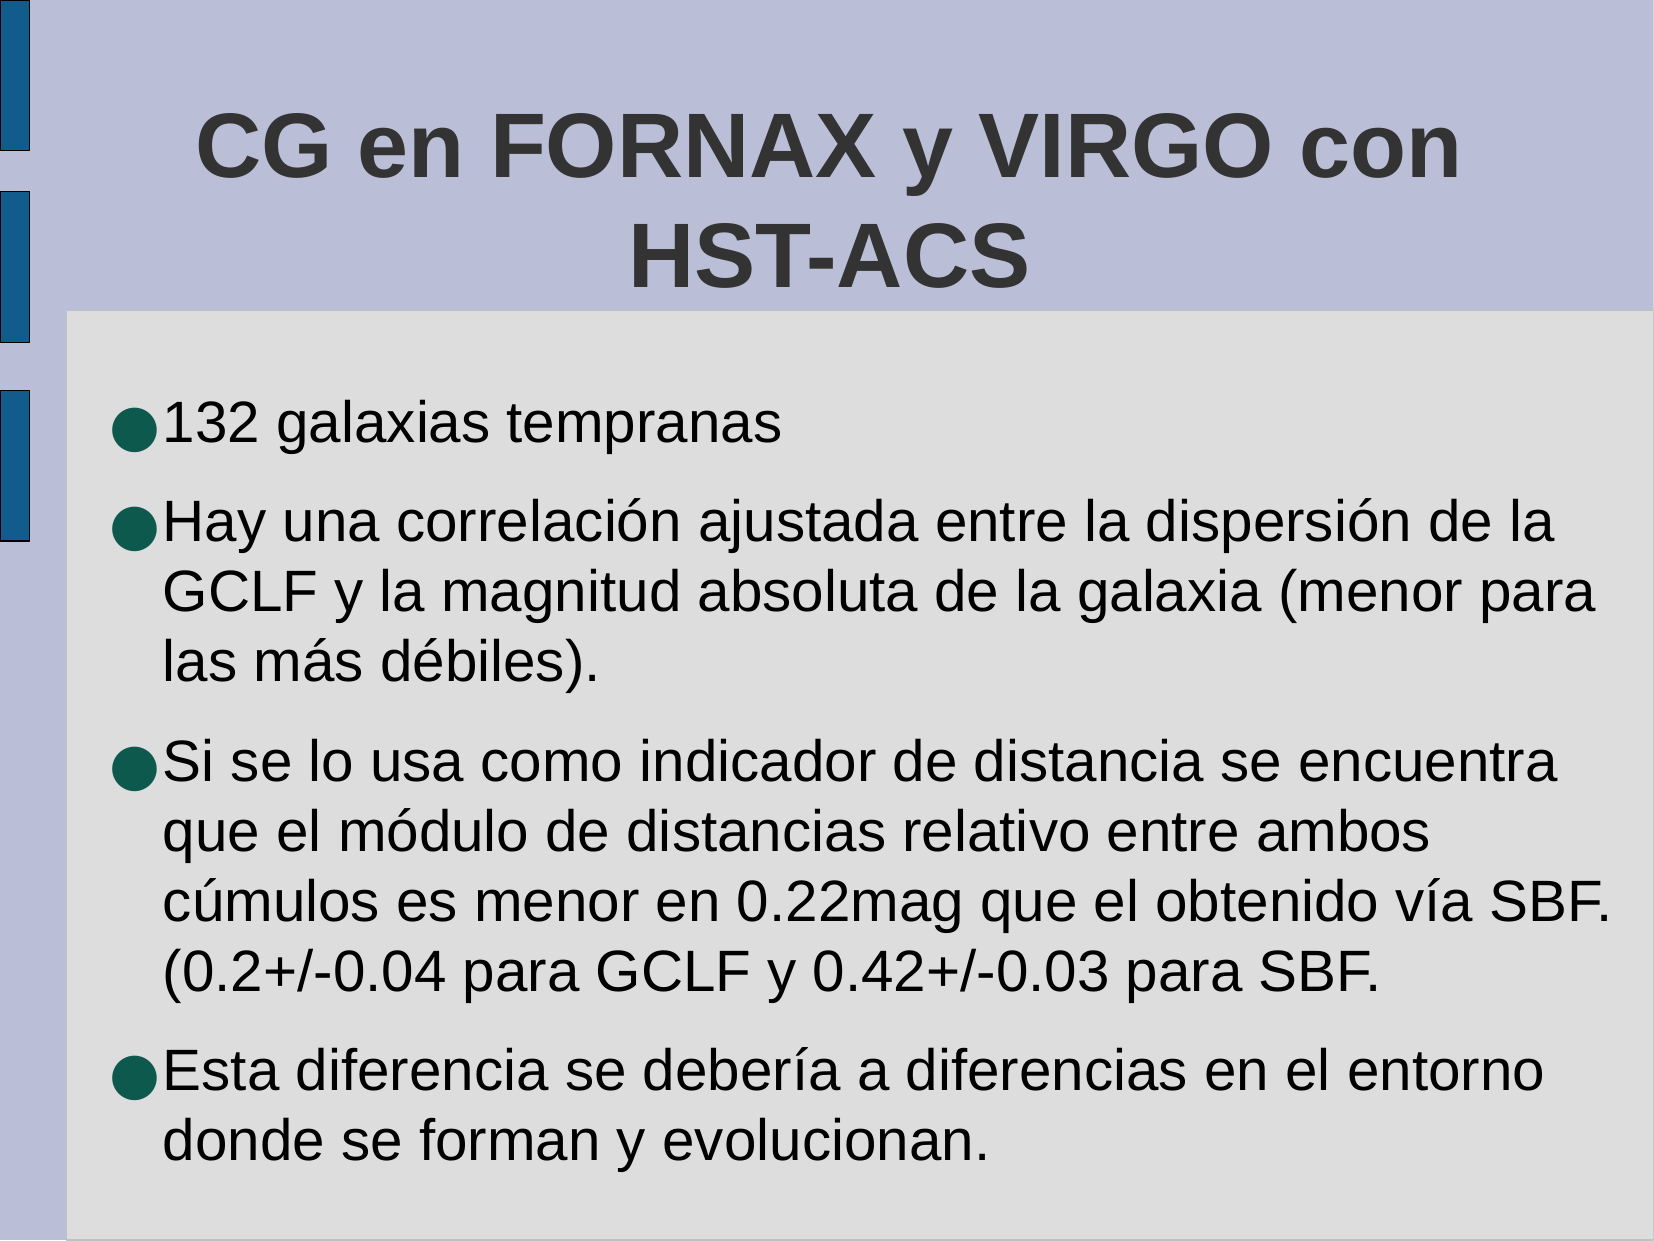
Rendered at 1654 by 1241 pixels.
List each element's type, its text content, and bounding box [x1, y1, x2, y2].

text_box CG en FORNAX y VIRGO con HST-ACS [123, 77, 1536, 315]
text_box 132 galaxias tempranas Hay una correlación ajustada entre la dispersión de la GCLF y la magnitud absoluta de la galaxia (menor para las más débiles). Si se lo usa como indicador de distancia se encuentra que el módulo de distancias relativo entre ambos cúmulos es menor en 0.22mag que el obtenido vía SBF. (0.2+/-0.04 para GCLF y 0.42+/-0.03 para SBF. Esta diferencia se debería a diferencias en el entorno donde se forman y evolucionan. [91, 383, 1624, 1191]
